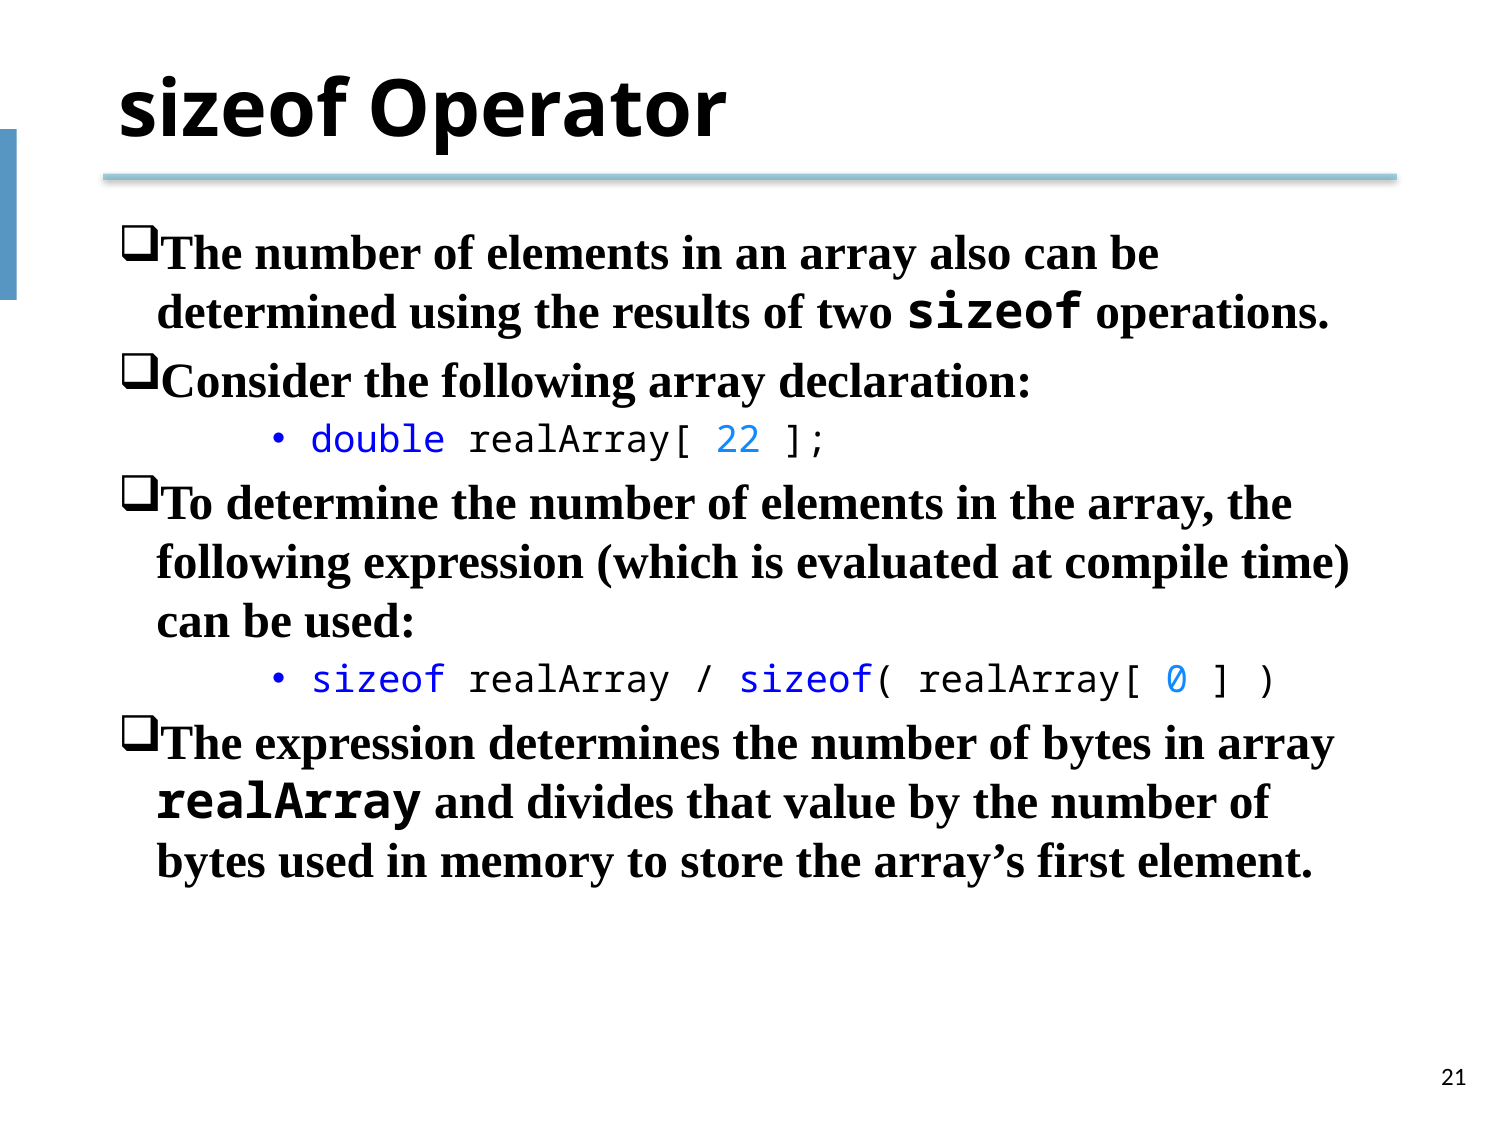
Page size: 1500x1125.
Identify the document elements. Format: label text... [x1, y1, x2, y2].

slide_number 21 [1131, 1045, 1482, 1106]
list The number of elements in an array also can be determined using the results of two sizeof operations. Consider the following array declaration: double realArray[ 22 ]; To determine the number of elements in the array, the following expression (which is evaluated at compile time) can be used: sizeof realArray / sizeof( realArray[ 0 ] ) The expression determines the number of bytes in array realArray and divides that value by the number of bytes used in memory to store the array’s first element. [103, 212, 1397, 977]
title sizeof Operator [103, 25, 1397, 185]
